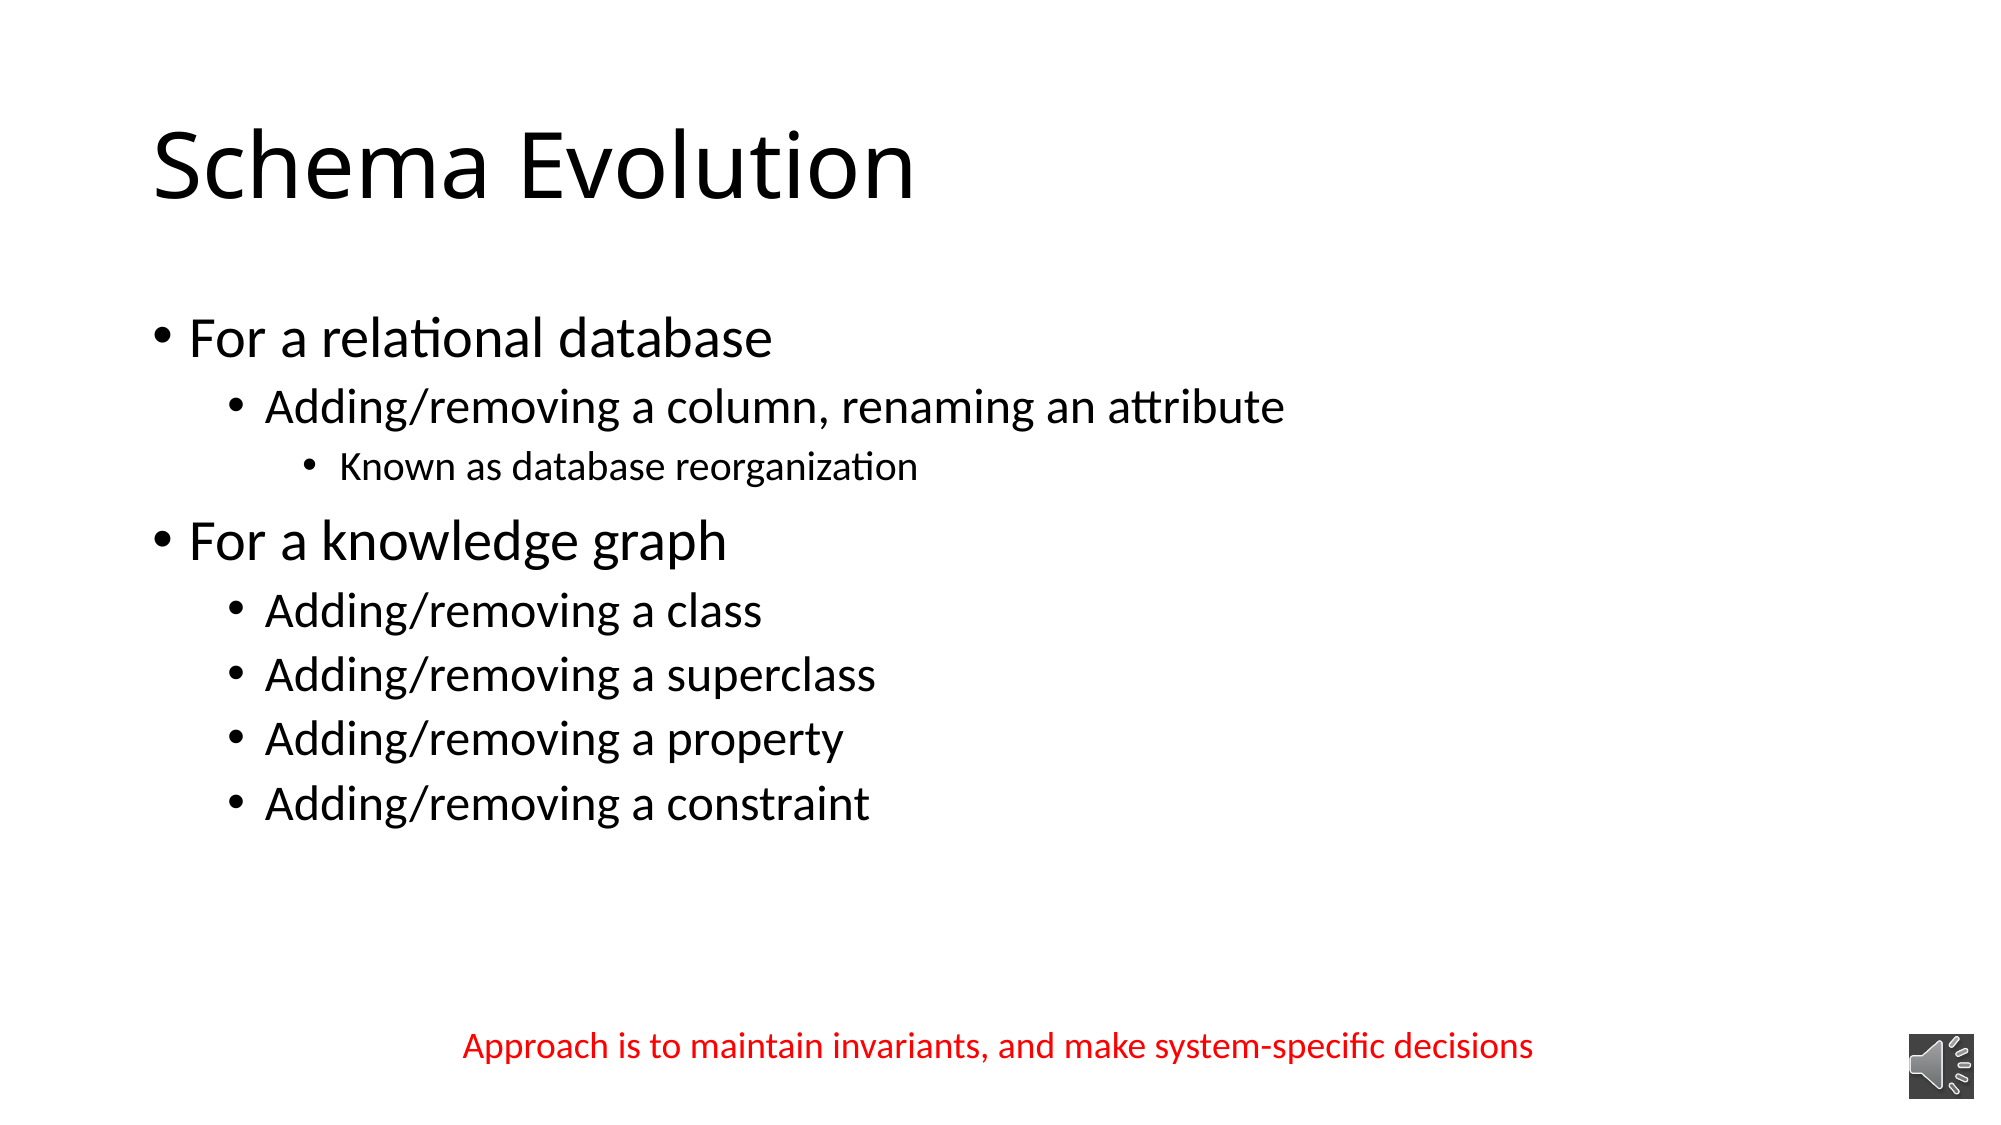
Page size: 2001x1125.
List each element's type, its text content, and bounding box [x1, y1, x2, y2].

text_box Approach is to maintain invariants, and make system-specific decisions [447, 1013, 1550, 1073]
title Schema Evolution [137, 59, 1863, 278]
picture [1908, 1033, 1975, 1100]
list For a relational database Adding/removing a column, renaming an attribute Known as database reorganization For a knowledge graph Adding/removing a class Adding/removing a superclass Adding/removing a property Adding/removing a constraint [137, 299, 1863, 1014]
